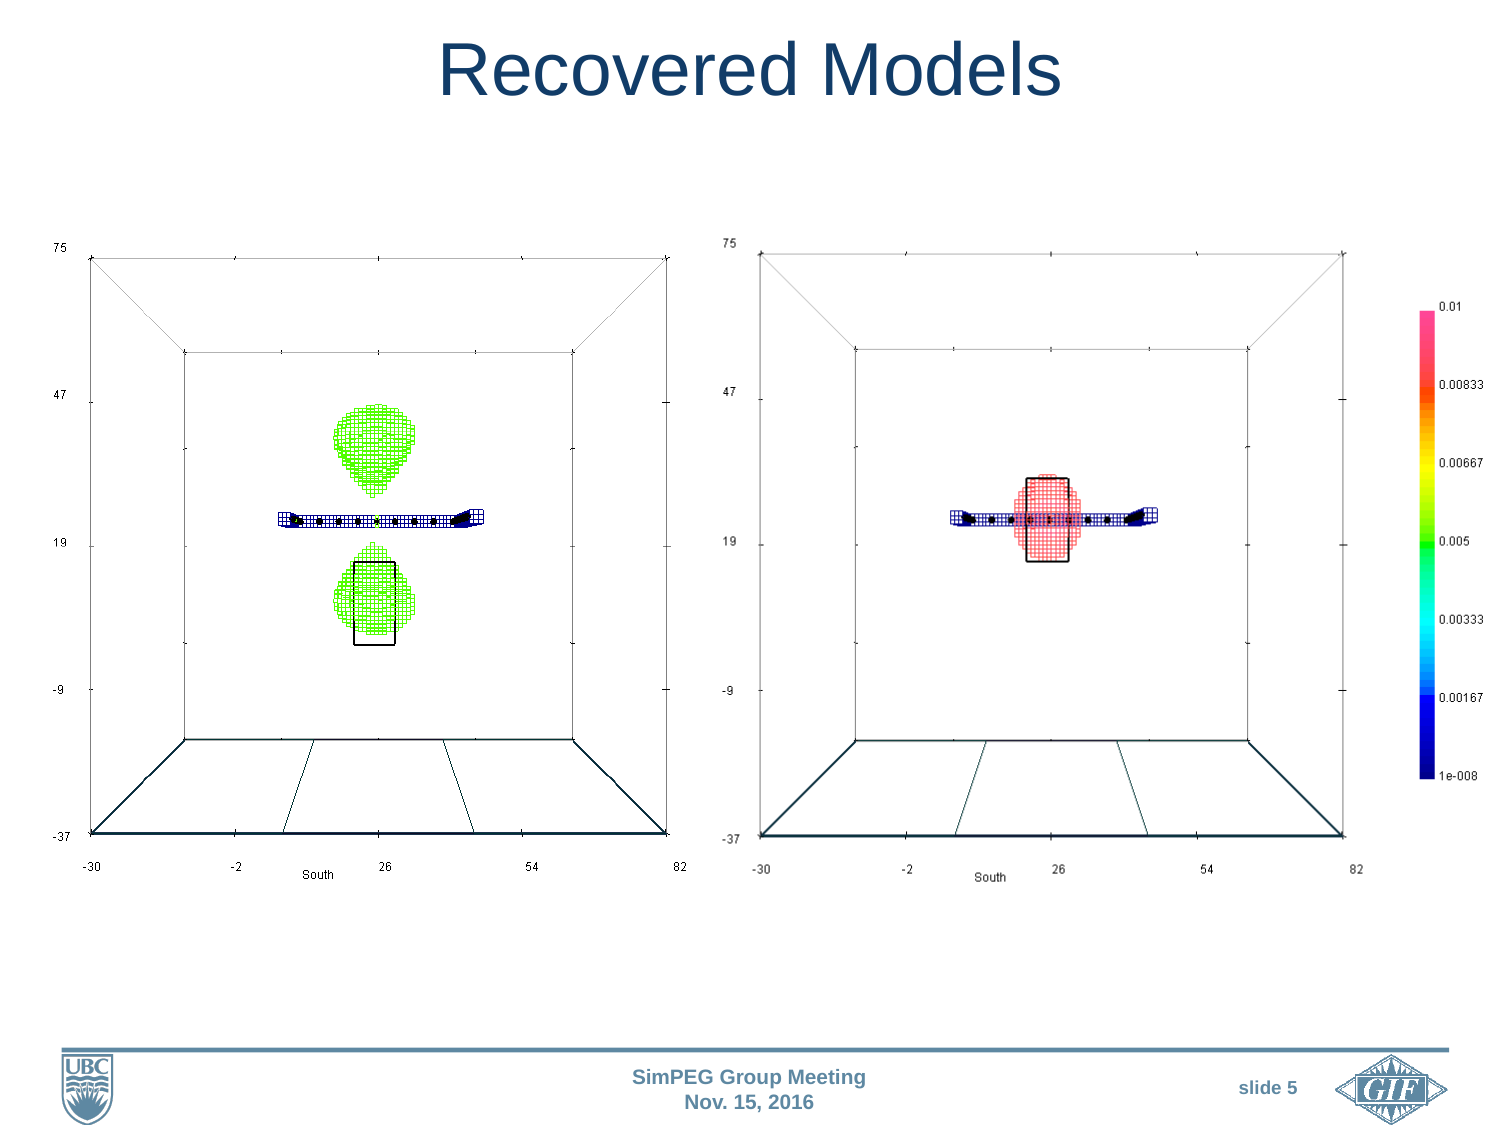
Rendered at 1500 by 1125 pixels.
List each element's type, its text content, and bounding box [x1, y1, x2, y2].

title Recovered Models [150, 13, 1350, 109]
picture [1333, 1053, 1448, 1125]
picture [29, 231, 1495, 894]
picture [61, 1054, 118, 1125]
